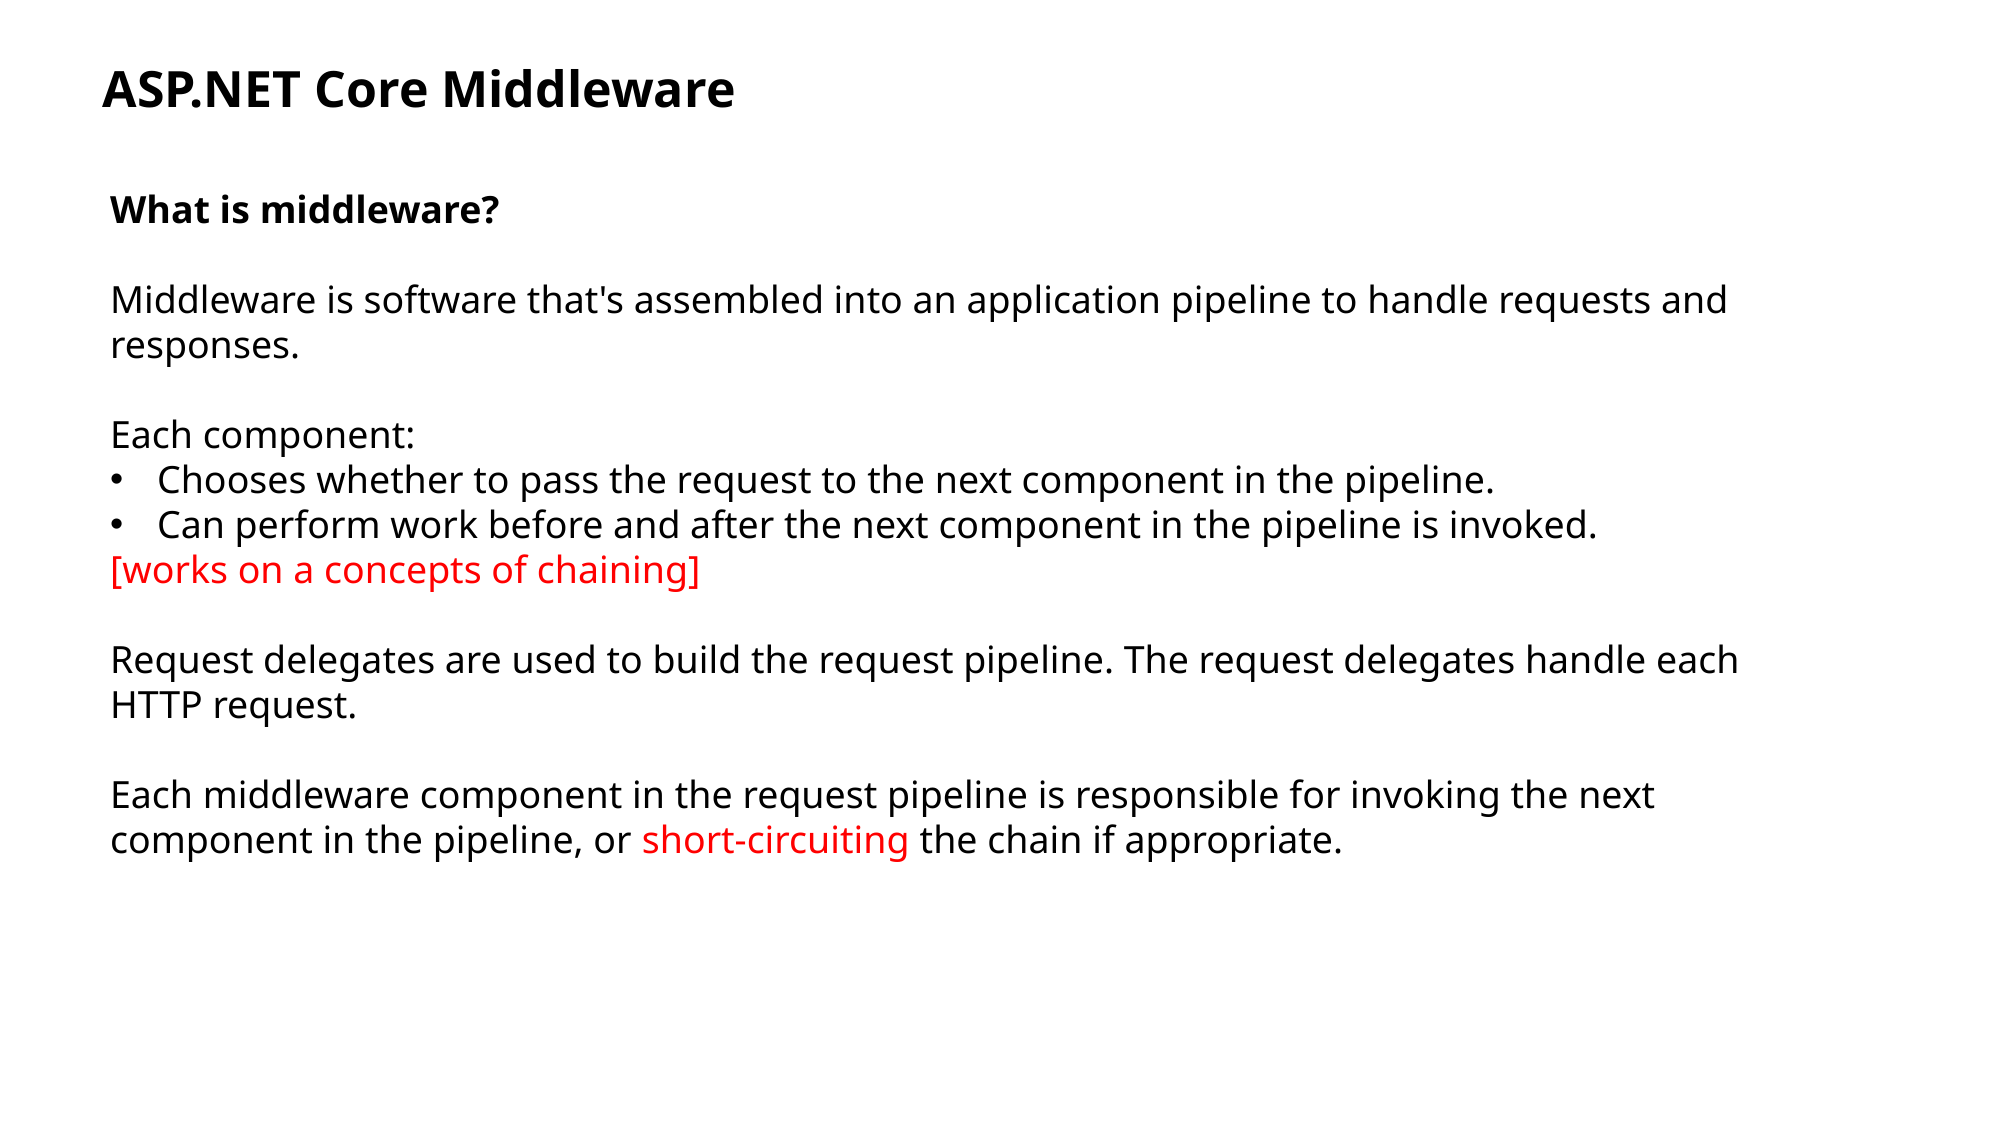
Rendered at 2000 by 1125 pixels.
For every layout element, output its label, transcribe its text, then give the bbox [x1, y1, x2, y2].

text_box ASP.NET Core Middleware [87, 50, 751, 125]
text_box What is middleware? Middleware is software that's assembled into an application pipeline to handle requests and responses. Each component: Chooses whether to pass the request to the next component in the pipeline. Can perform work before and after the next component in the pipeline is invoked. [works on a concepts of chaining] Request delegates are used to build the request pipeline. The request delegates handle each HTTP request. Each middleware component in the request pipeline is responsible for invoking the next component in the pipeline, or short-circuiting the chain if appropriate. [95, 178, 1854, 914]
